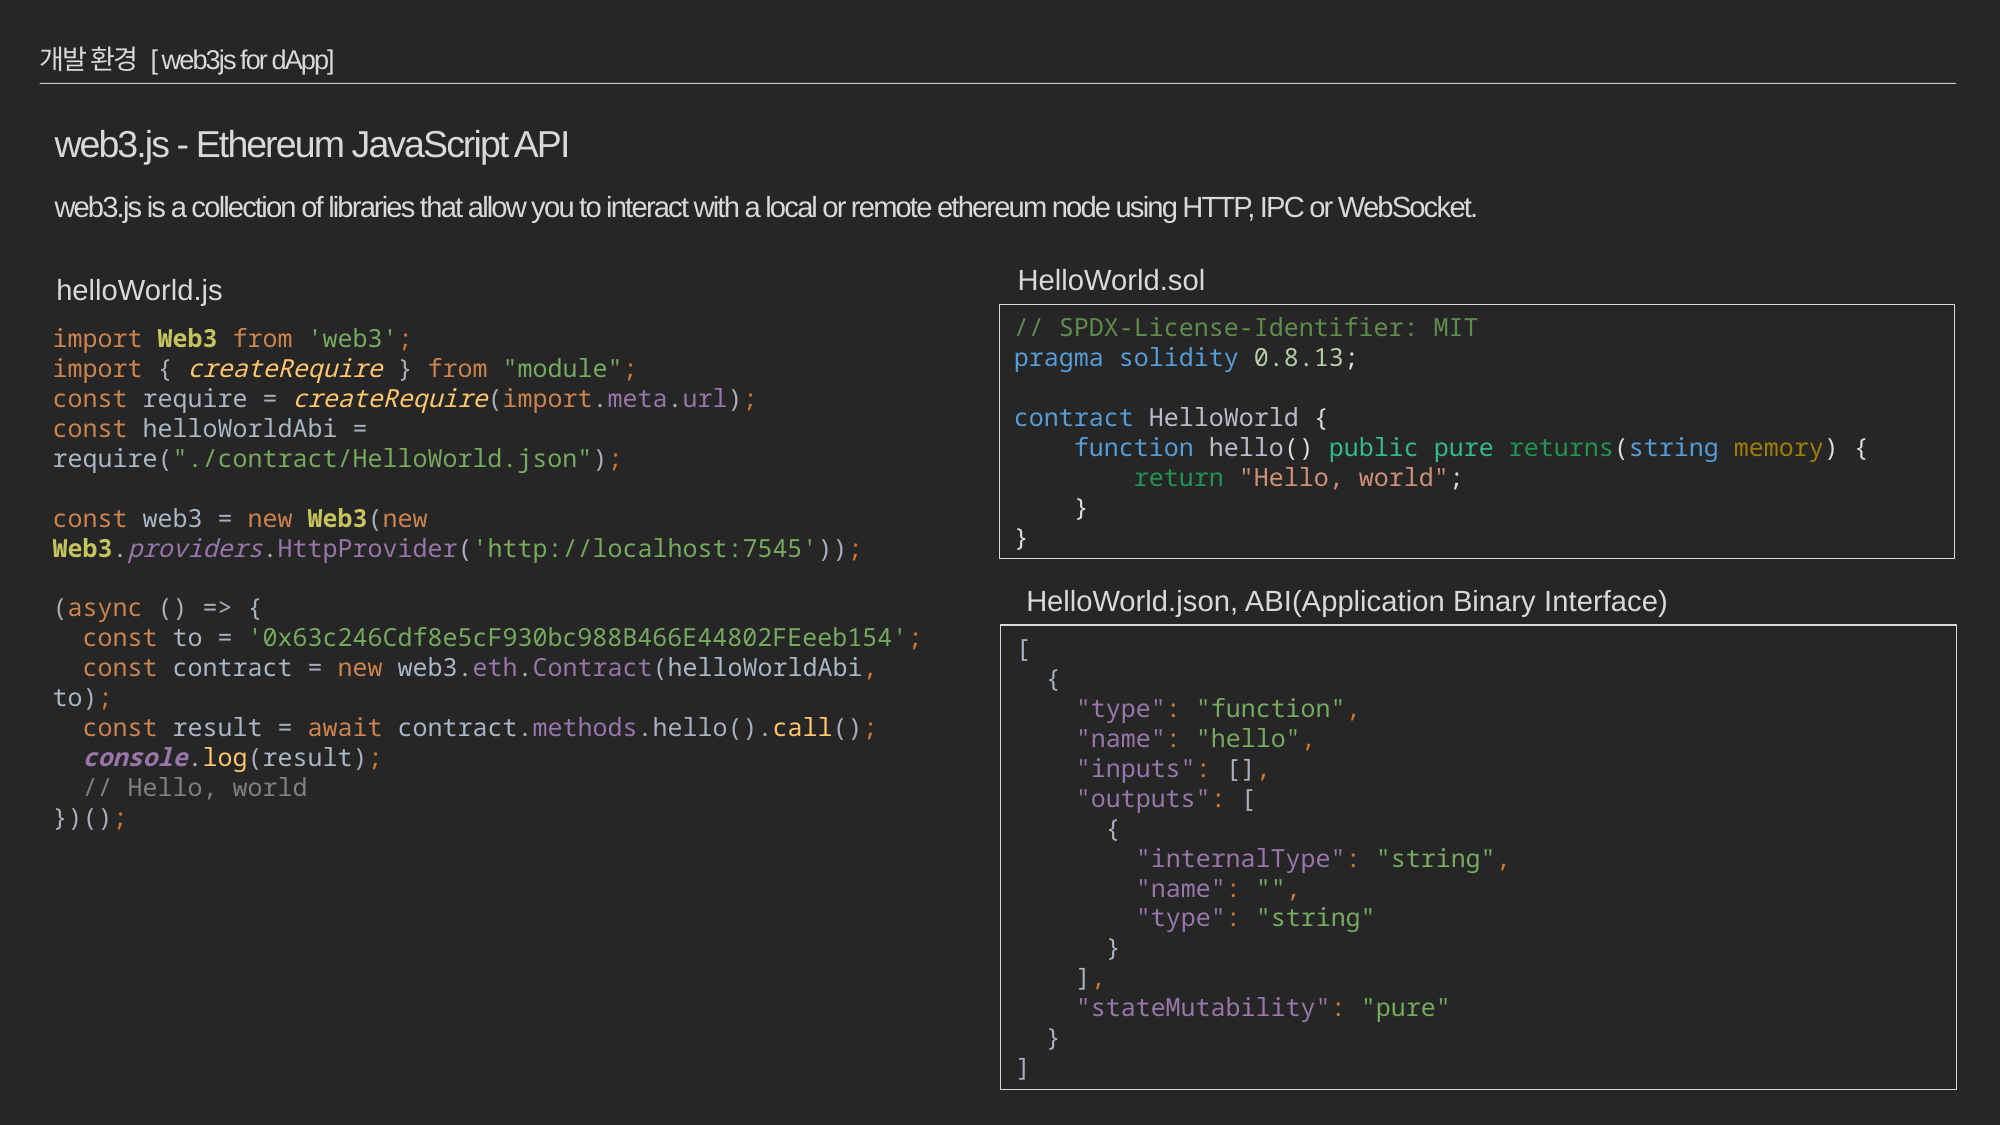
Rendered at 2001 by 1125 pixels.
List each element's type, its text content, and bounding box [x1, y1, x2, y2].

text_box // SPDX-License-Identifier: MIT pragma solidity 0.8.13; contract HelloWorld { function hello() public pure returns(string memory) { return "Hello, world"; } } [999, 304, 1955, 559]
text_box [ { "type": "function", "name": "hello", "inputs": [], "outputs": [ { "internalType": "string", "name": "", "type": "string" } ], "stateMutability": "pure" } ] [1000, 624, 1957, 1090]
text_box HelloWorld.json, ABI(Application Binary Interface) [1011, 574, 1684, 625]
text_box helloWorld.js [41, 263, 239, 314]
text_box import Web3 from 'web3'; import { createRequire } from "module"; const require = createRequire(import.meta.url); const helloWorldAbi = require("./contract/HelloWorld.json"); const web3 = new Web3(new Web3.providers.HttpProvider('http://localhost:7545')); (async () => { const to = '0x63c246Cdf8e5cF930bc988B466E44802FEeeb154'; const contract = new web3.eth.Contract(helloWorldAbi, to); const result = await contract.methods.hello().call(); console.log(result); // Hello, world })(); [37, 314, 948, 869]
text_box HelloWorld.sol [1002, 253, 1221, 304]
title 개발 환경 [ web3js for dApp] [39, 31, 1961, 84]
list web3.js - Ethereum JavaScript API web3.js is a collection of libraries that allow you to interact with a local or remote ethereum node using HTTP, IPC or WebSocket. [39, 110, 1957, 244]
